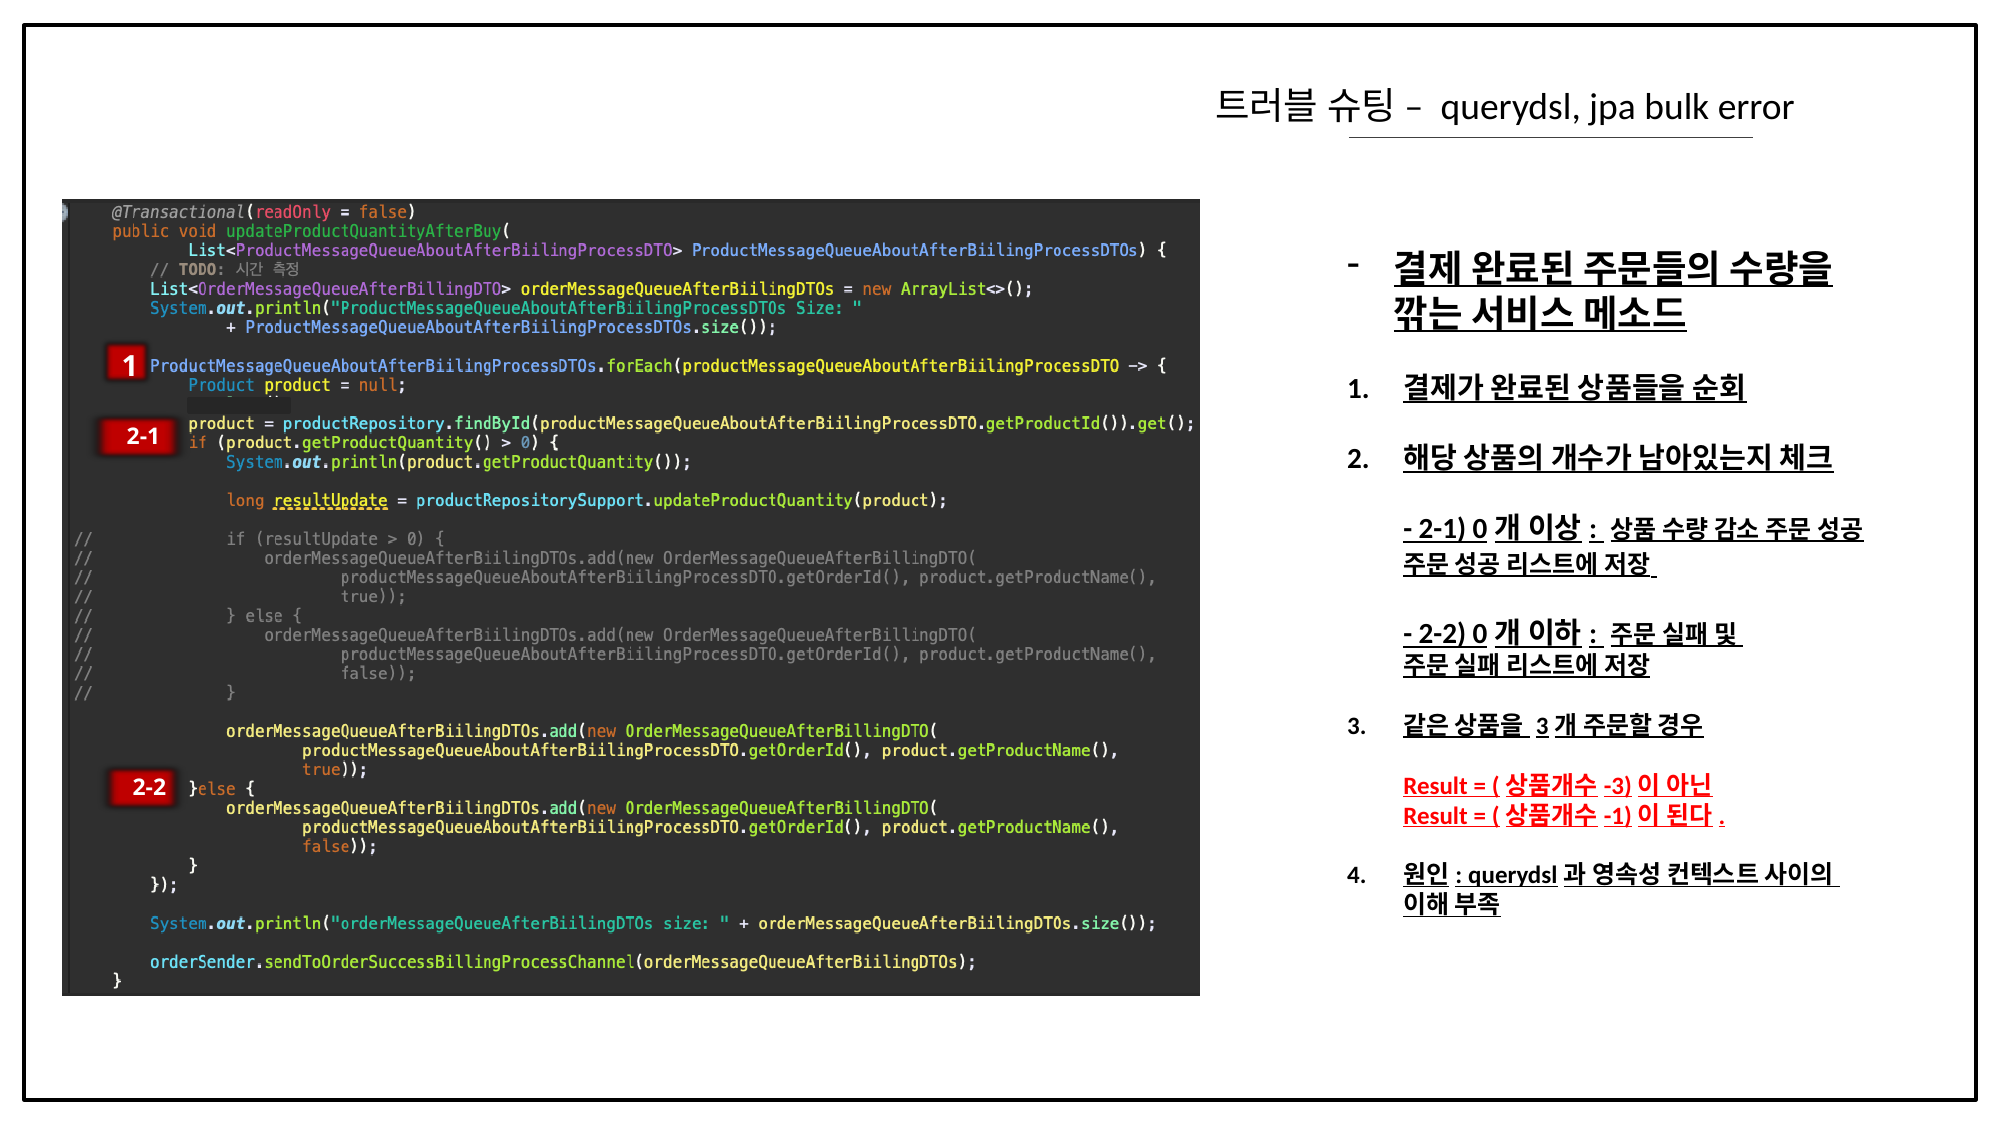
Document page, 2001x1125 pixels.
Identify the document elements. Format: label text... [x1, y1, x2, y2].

text_box 트러블 슈팅 – querydsl, jpa bulk error [1207, 74, 2000, 134]
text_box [85, 411, 192, 465]
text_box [96, 762, 189, 816]
text_box 결제 완료된 주문들의 수량을 깎는 서비스 메소드 결제가 완료된 상품들을 순회 해당 상품의 개수가 남아있는지 체크 - 2-1) 0개 이상: 상품 수량 감소 주문 성공 주문 성공 리스트에 저장 - 2-2) 0개 이하: 주문 실패 및 주문 실패 리스트에 저장 같은 상품을 3개 주문할 경우 Result = (상품개수-3)이 아닌 Result = (상품개수-1)이 된다. 원인: querydsl과 영속성 컨텍스트 사이의 이해 부족 [1339, 237, 1962, 992]
picture [62, 199, 1201, 996]
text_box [99, 337, 154, 388]
